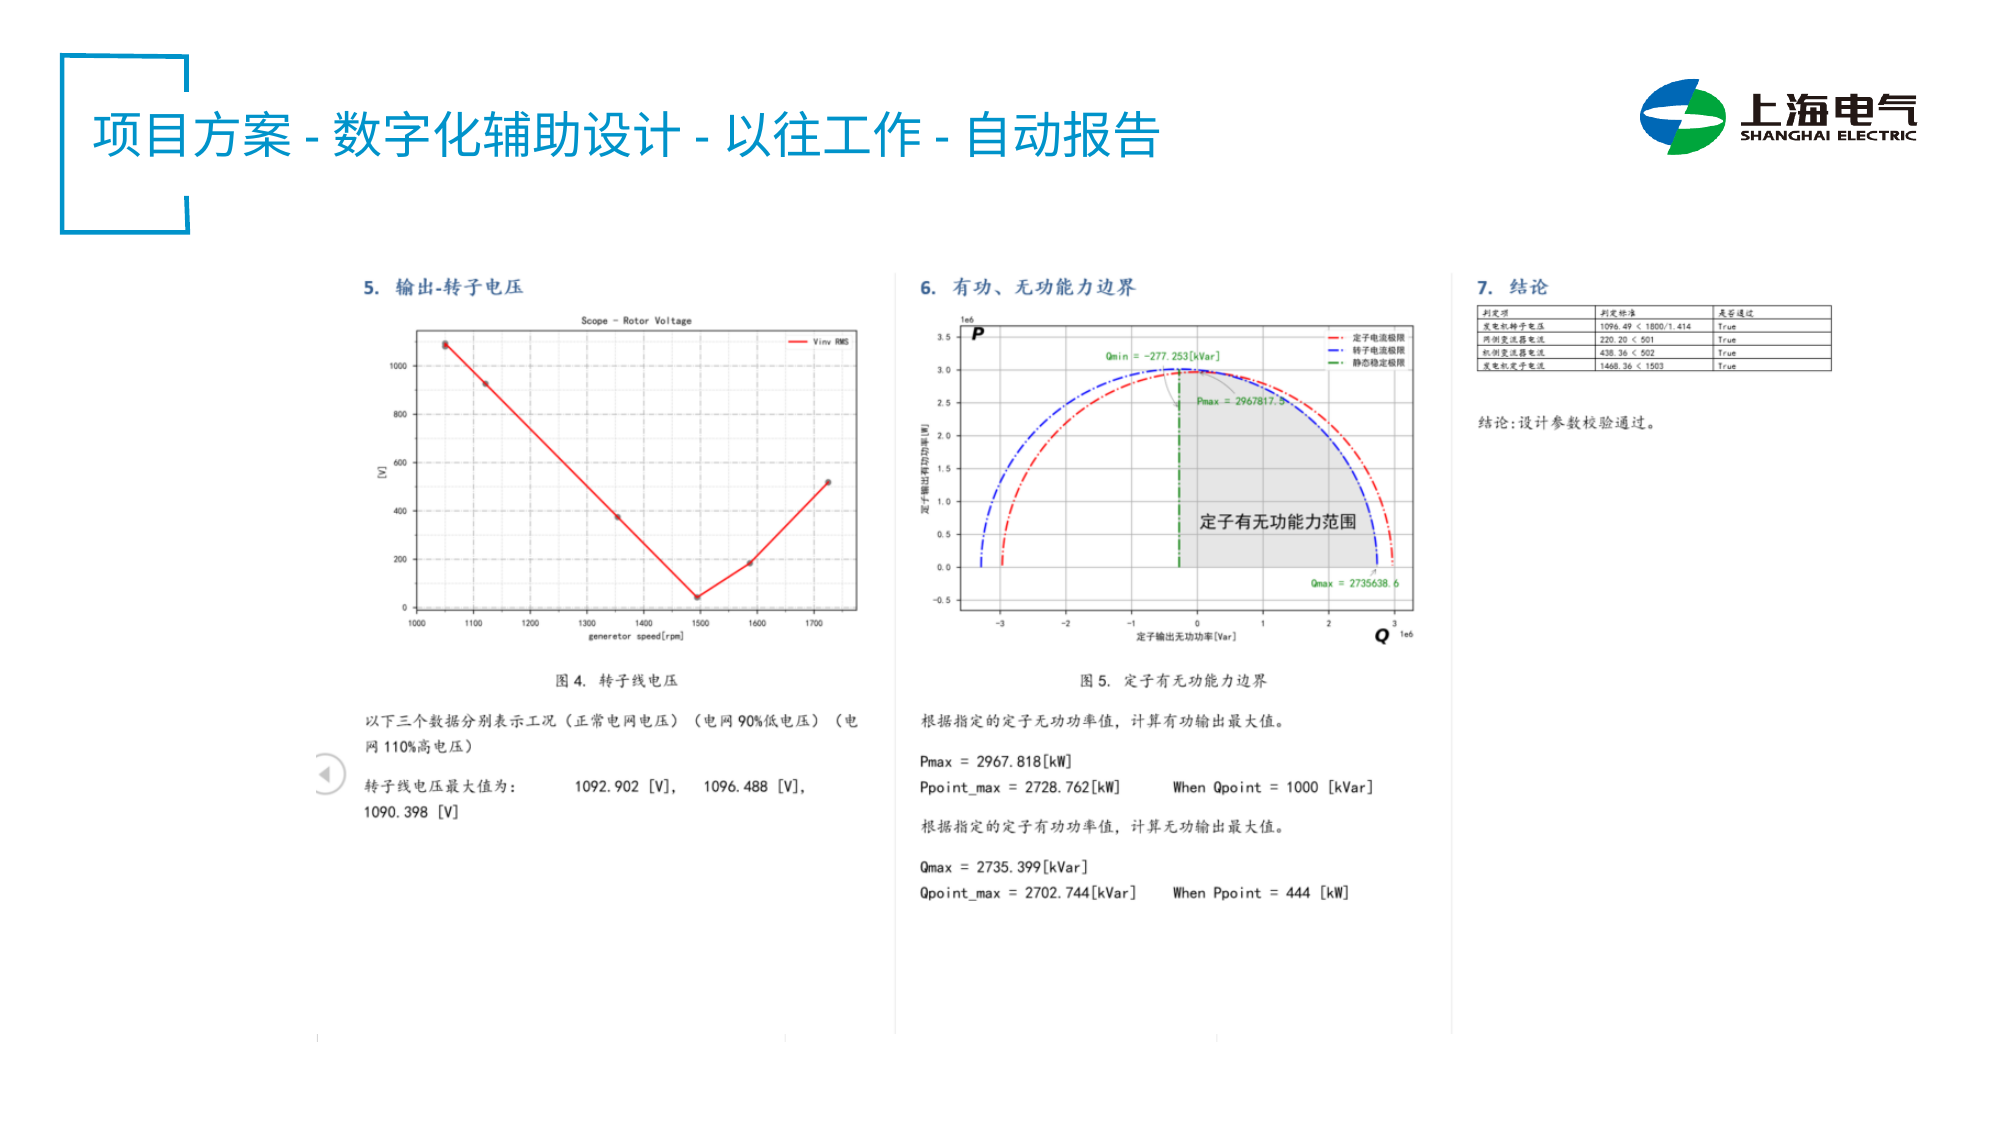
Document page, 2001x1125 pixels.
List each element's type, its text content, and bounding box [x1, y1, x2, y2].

picture [1640, 76, 1925, 157]
picture [315, 269, 1909, 1042]
text_box 项目方案-数字化辅助设计-以往工作-自动报告 [77, 95, 1237, 171]
